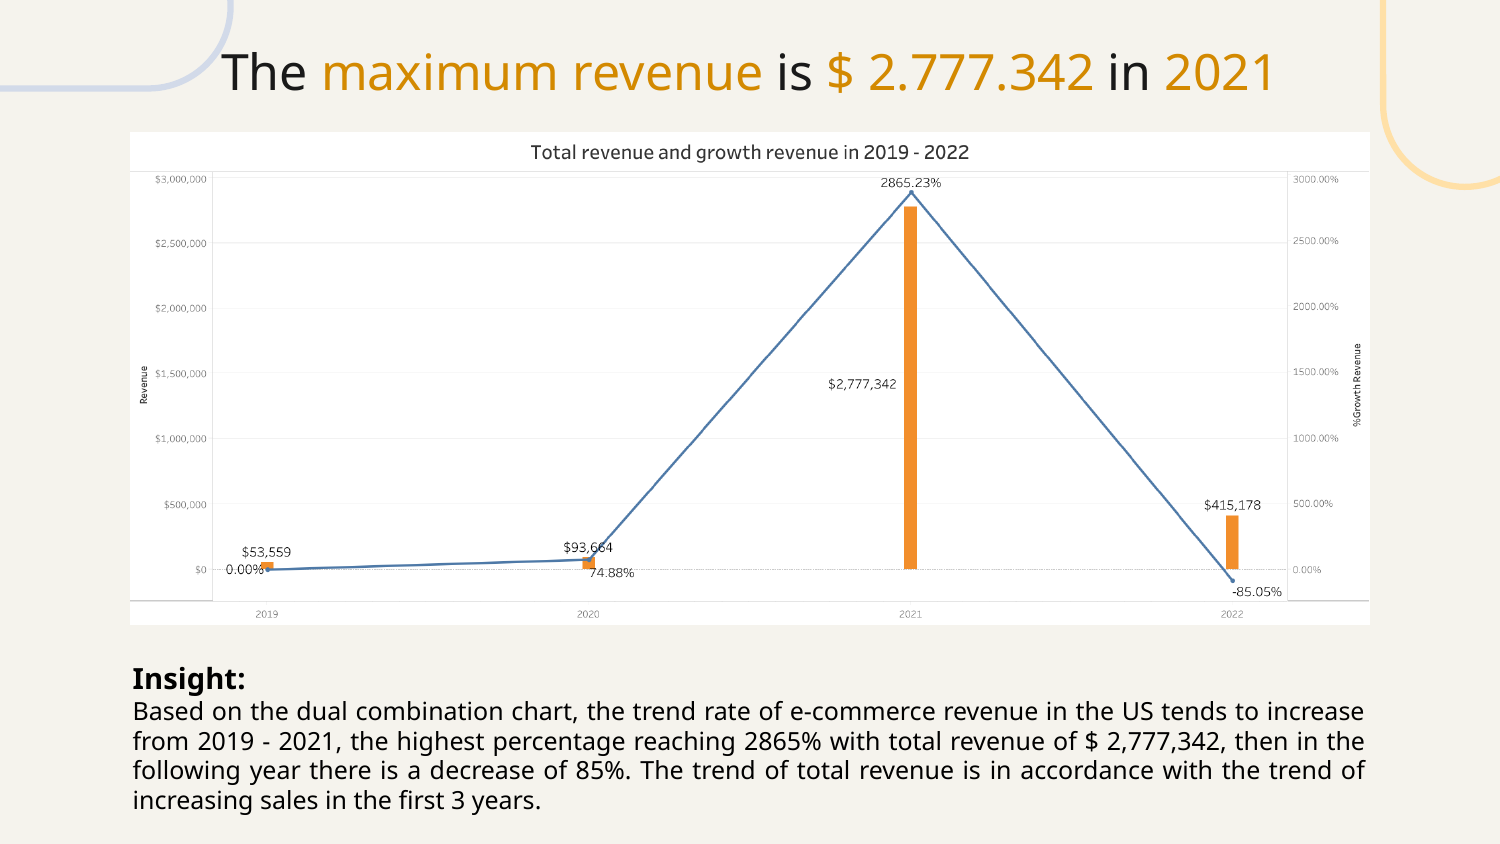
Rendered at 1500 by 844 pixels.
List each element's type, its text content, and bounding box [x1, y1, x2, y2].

title The maximum revenue is $ 2.777.342 in 2021 [117, 24, 1382, 119]
picture [130, 132, 1370, 626]
text_box Insight: Based on the dual combination chart, the trend rate of e-commerce revenue in the US tends to increase from 2019 - 2021, the highest percentage reaching 2865% with total revenue of $ 2,777,342, then in the following year there is a decrease of 85%. The trend of total revenue is in accordance with the trend of increasing sales in the first 3 years. [117, 635, 1382, 823]
